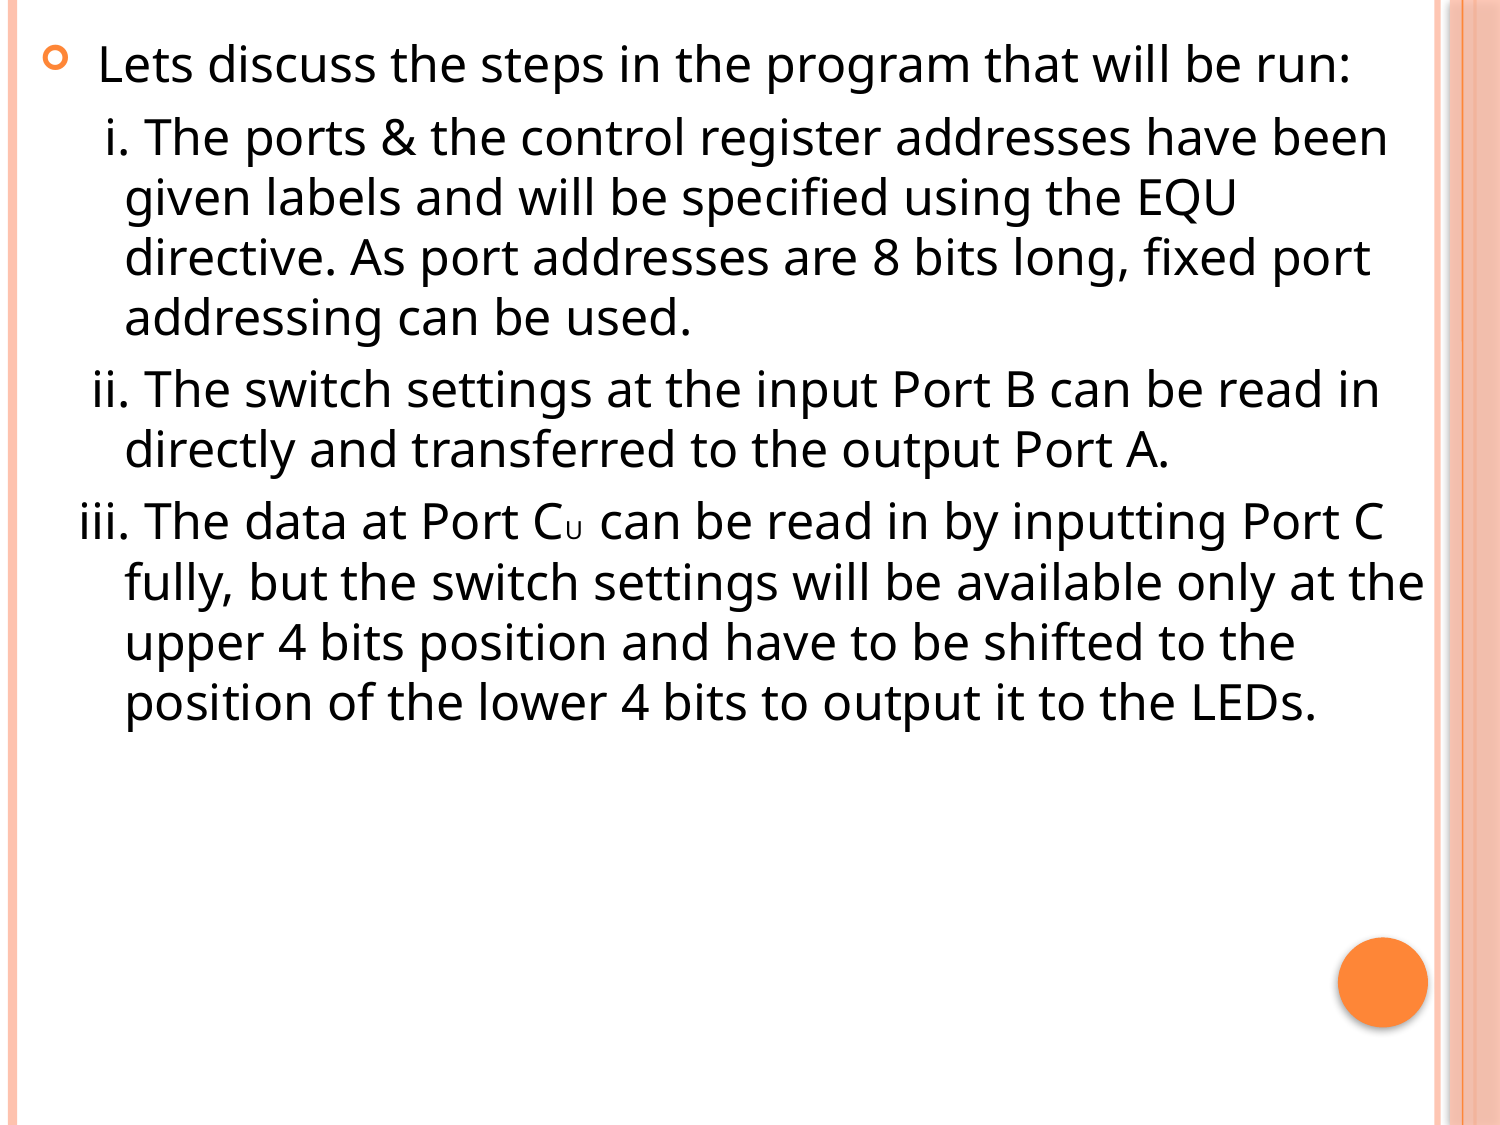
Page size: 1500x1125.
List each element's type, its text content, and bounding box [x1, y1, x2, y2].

list Lets discuss the steps in the program that will be run: i. The ports & the control register addresses have been given labels and will be specified using the EQU directive. As port addresses are 8 bits long, fixed port addressing can be used. ii. The switch settings at the input Port B can be read in directly and transferred to the output Port A. iii. The data at Port CU can be read in by inputting Port C fully, but the switch settings will be available only at the upper 4 bits position and have to be shifted to the position of the lower 4 bits to output it to the LEDs. [24, 24, 1463, 1125]
